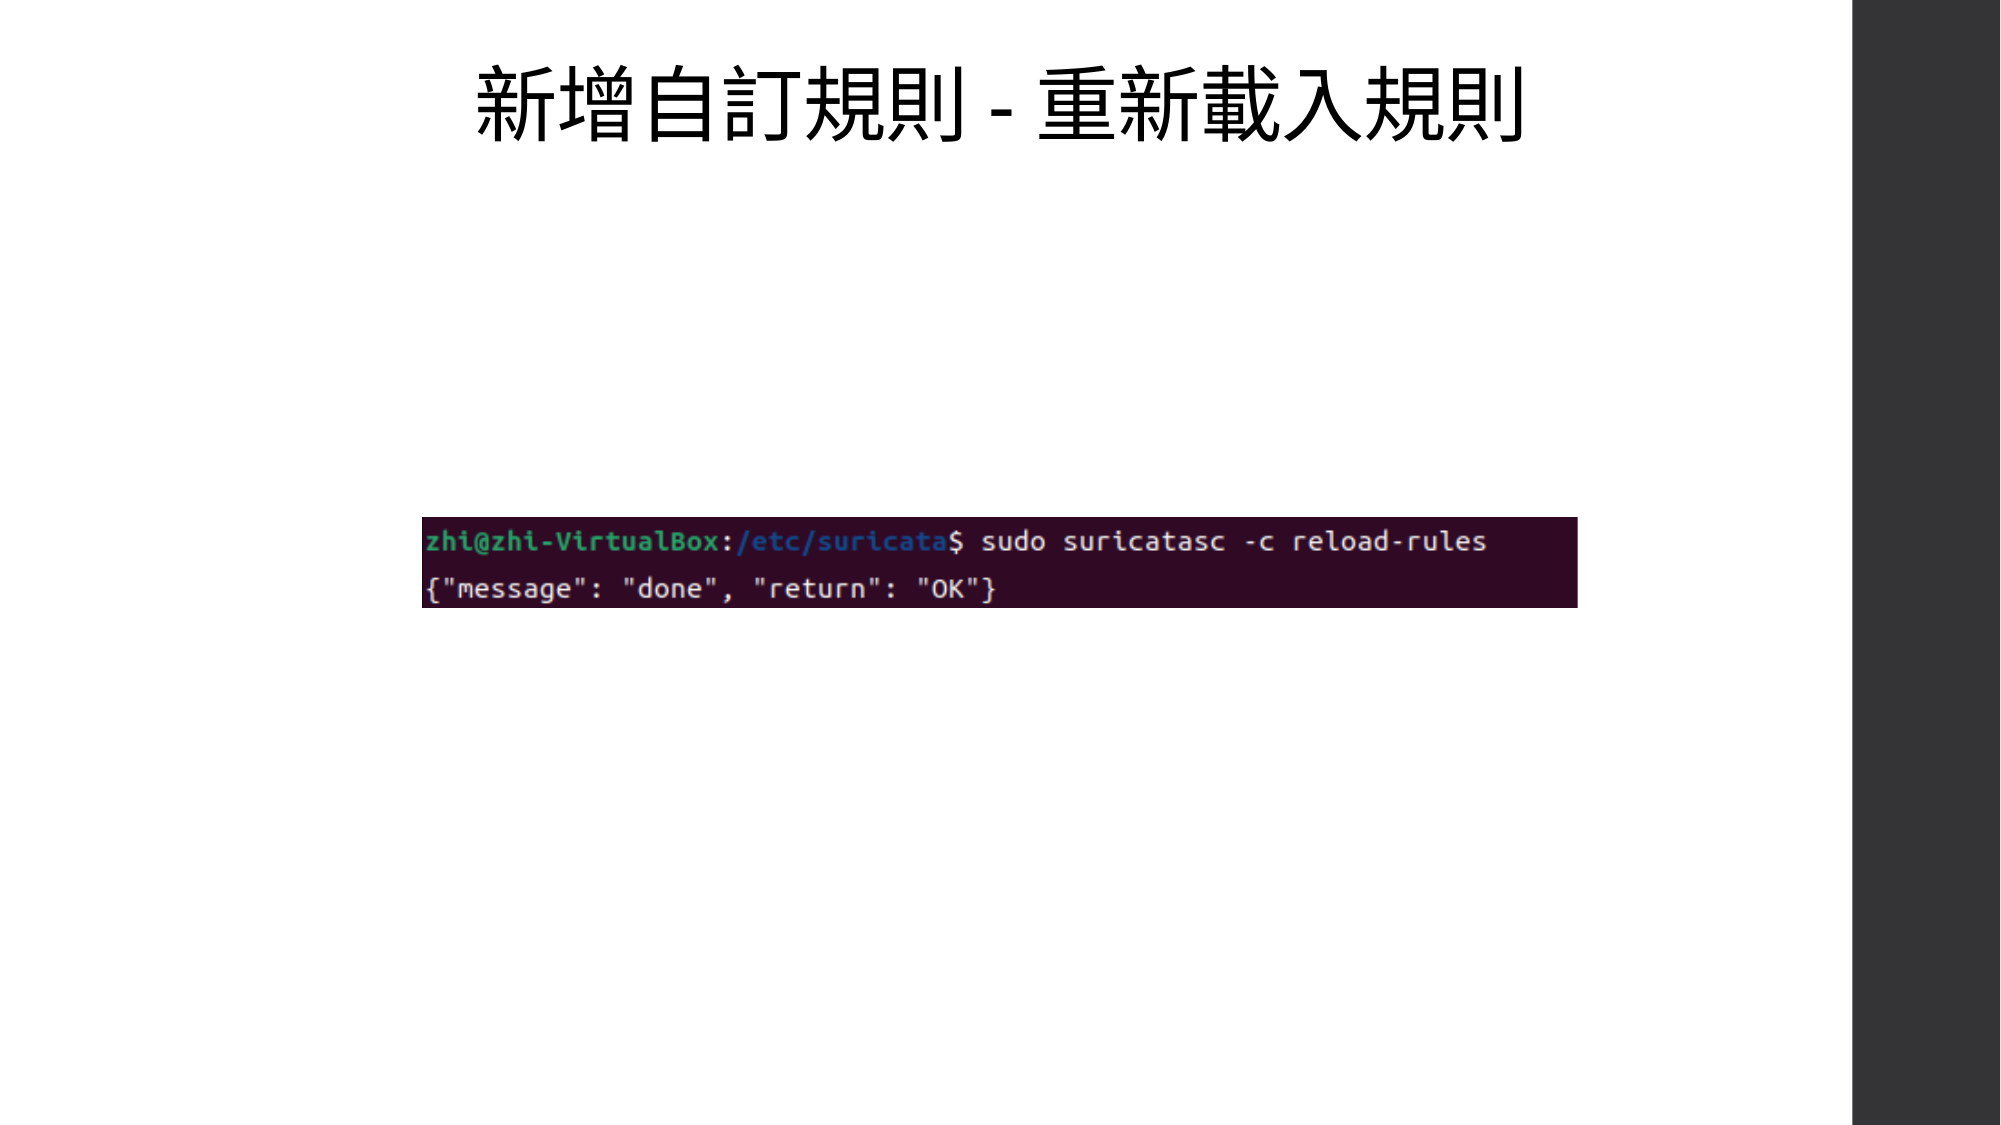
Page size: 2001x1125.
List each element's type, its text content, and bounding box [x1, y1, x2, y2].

title 新增自訂規則-重新載入規則 [206, 0, 1797, 217]
picture [421, 517, 1578, 608]
